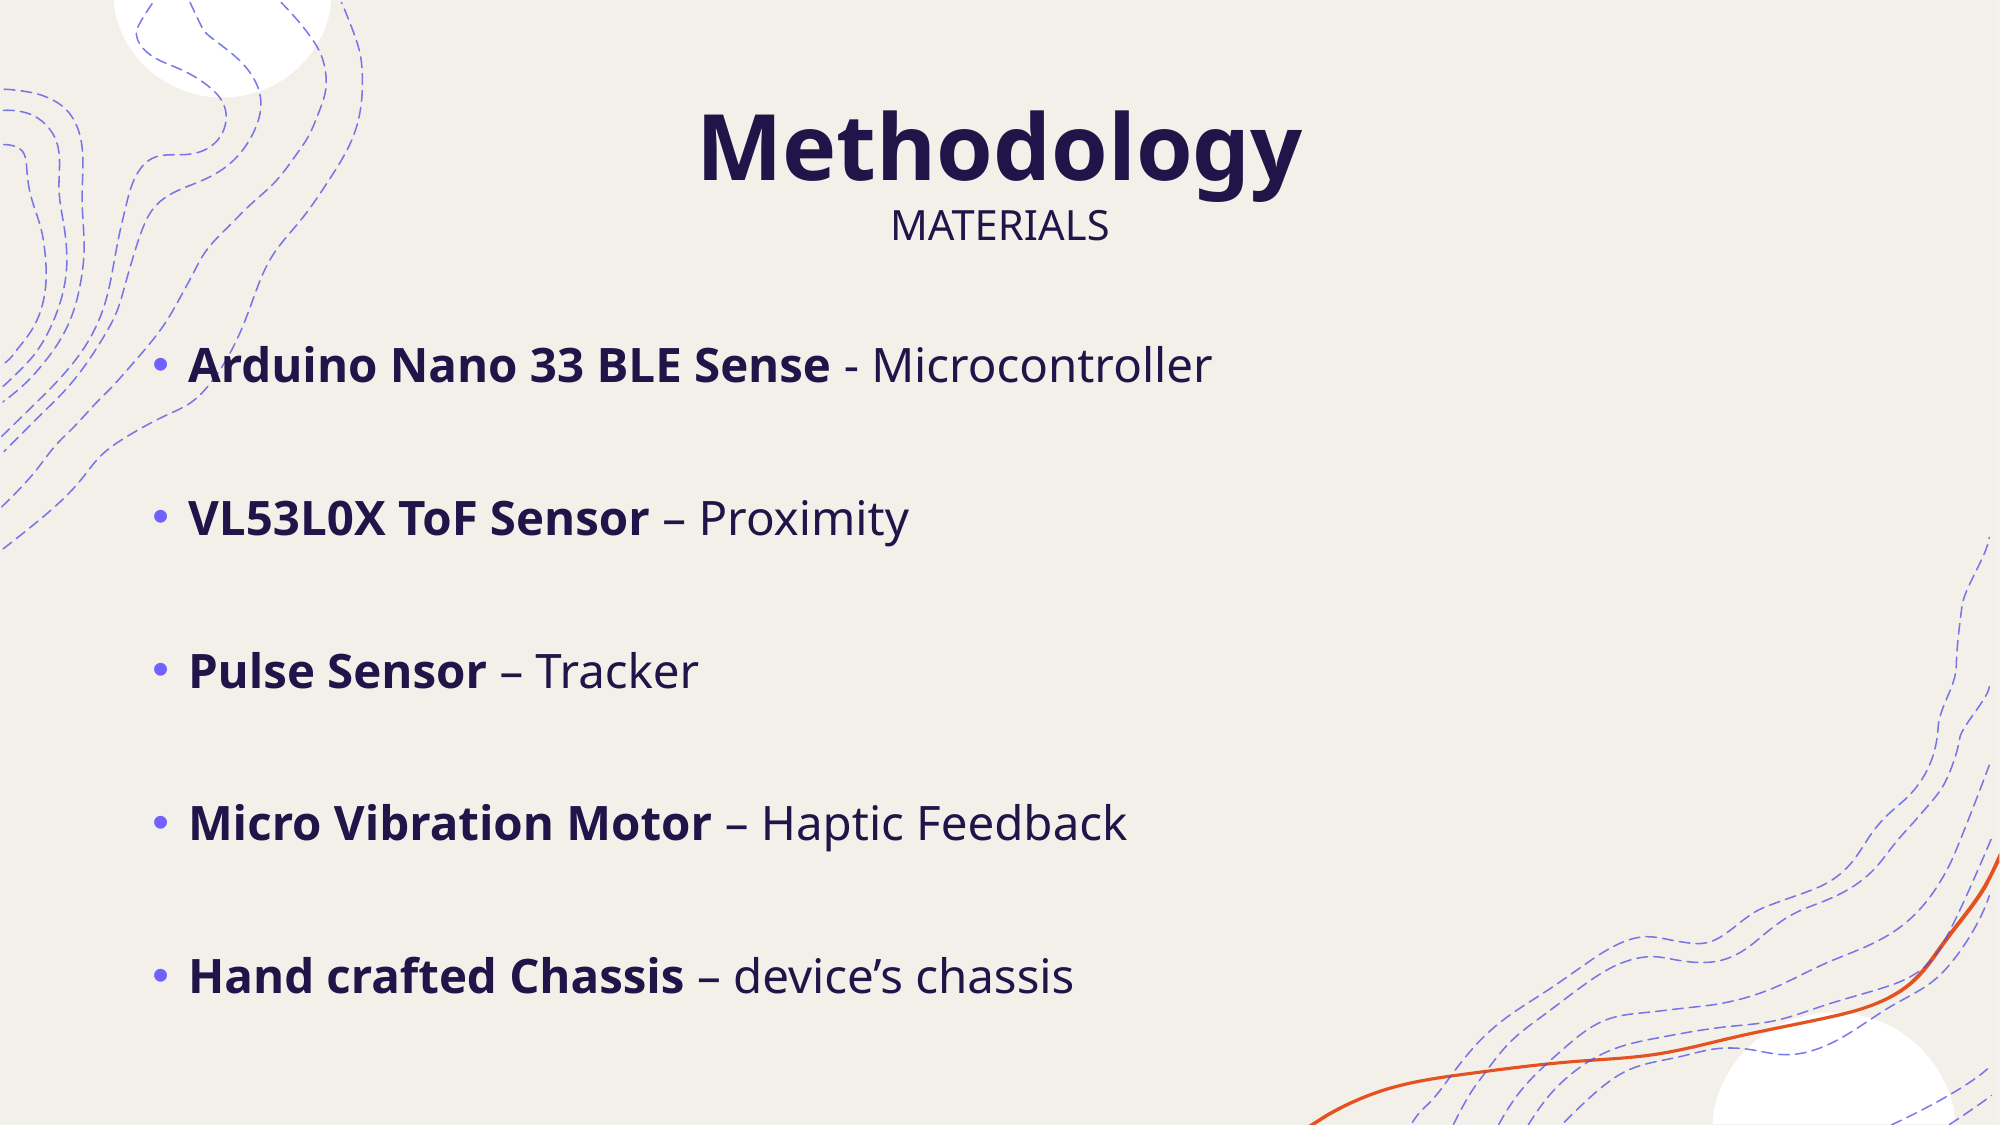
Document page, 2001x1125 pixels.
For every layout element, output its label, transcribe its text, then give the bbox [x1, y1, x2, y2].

title Methodology MATERIALS [137, 59, 1863, 278]
list Arduino Nano 33 BLE Sense - Microcontroller VL53L0X ToF Sensor – Proximity Pulse Sensor – Tracker Micro Vibration Motor – Haptic Feedback Hand crafted Chassis – device’s chassis [137, 299, 1863, 1014]
